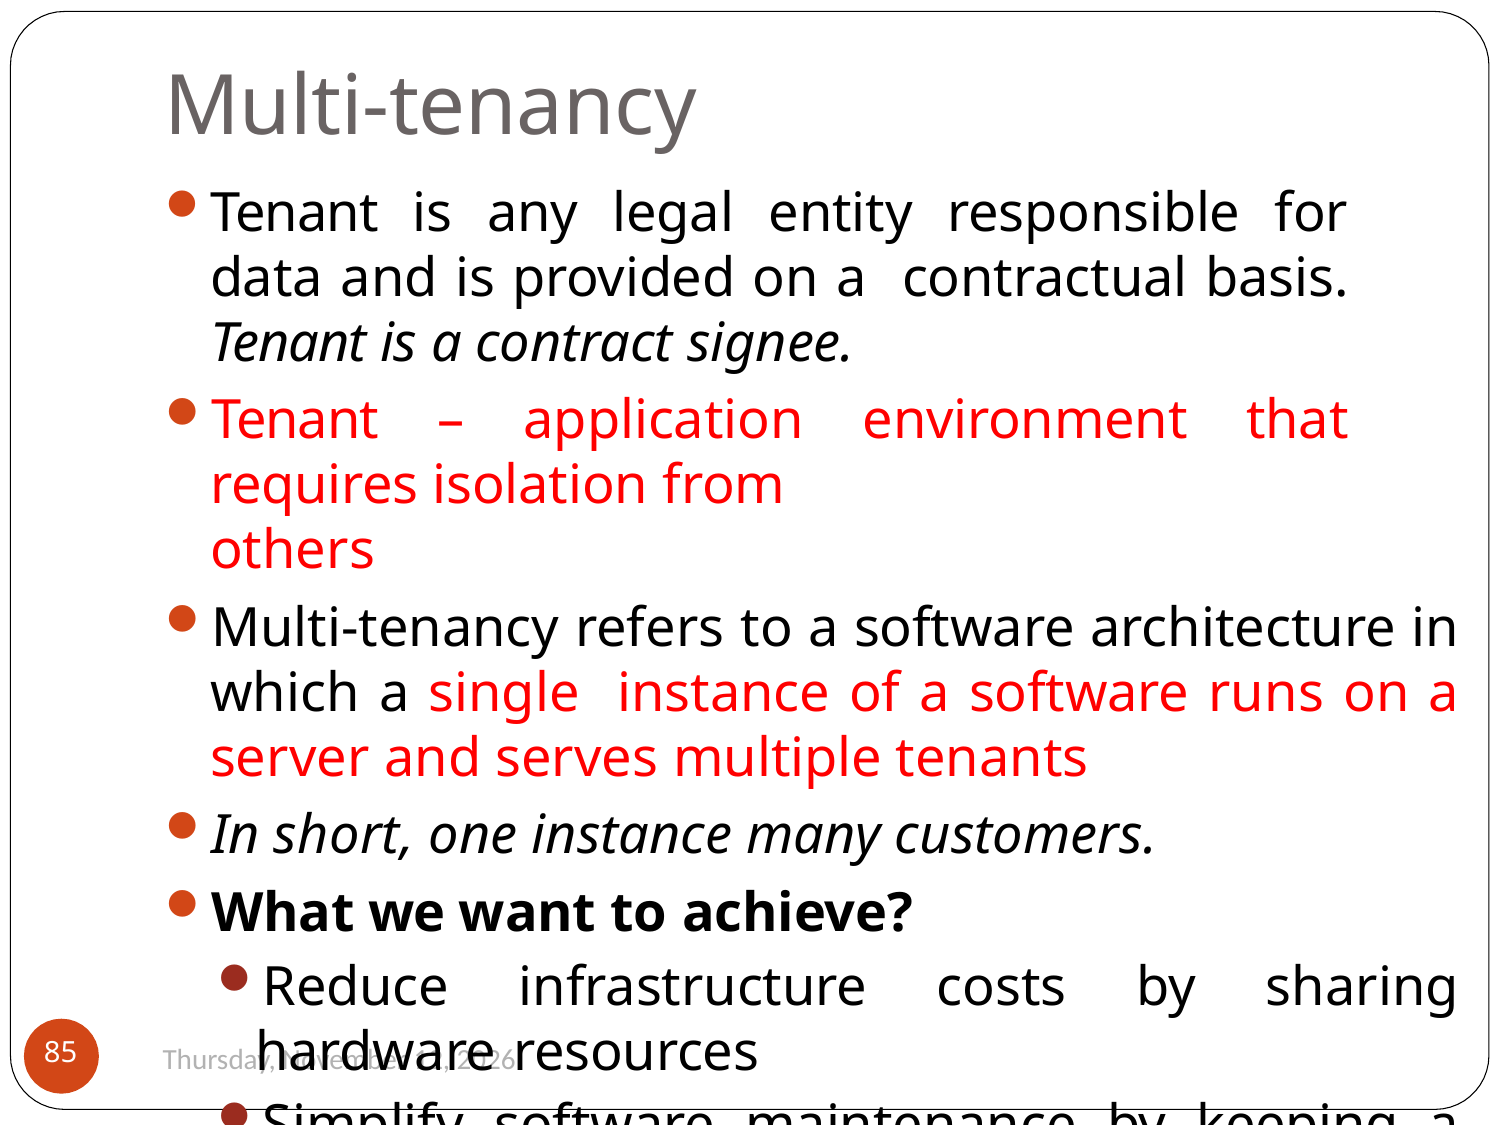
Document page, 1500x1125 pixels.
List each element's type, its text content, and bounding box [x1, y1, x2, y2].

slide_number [162, 1040, 650, 1076]
text_box Tenant is any legal entity responsible for data and is provided on a contractual basis. Tenant is a contract signee. Tenant – application environment that requires isolation from others Multi-tenancy refers to a software architecture in which a single instance of a software runs on a server and serves multiple tenants In short, one instance many customers. What we want to achieve? Reduce infrastructure costs by sharing hardware resources Simplify software maintenance by keeping a single code base Simplify infrastructure maintenance by having fewer nodes [162, 175, 1461, 1125]
slide_number 85 [39, 1038, 84, 1076]
text_box [23, 1018, 99, 1094]
title Multi-tenancy [162, 49, 787, 175]
